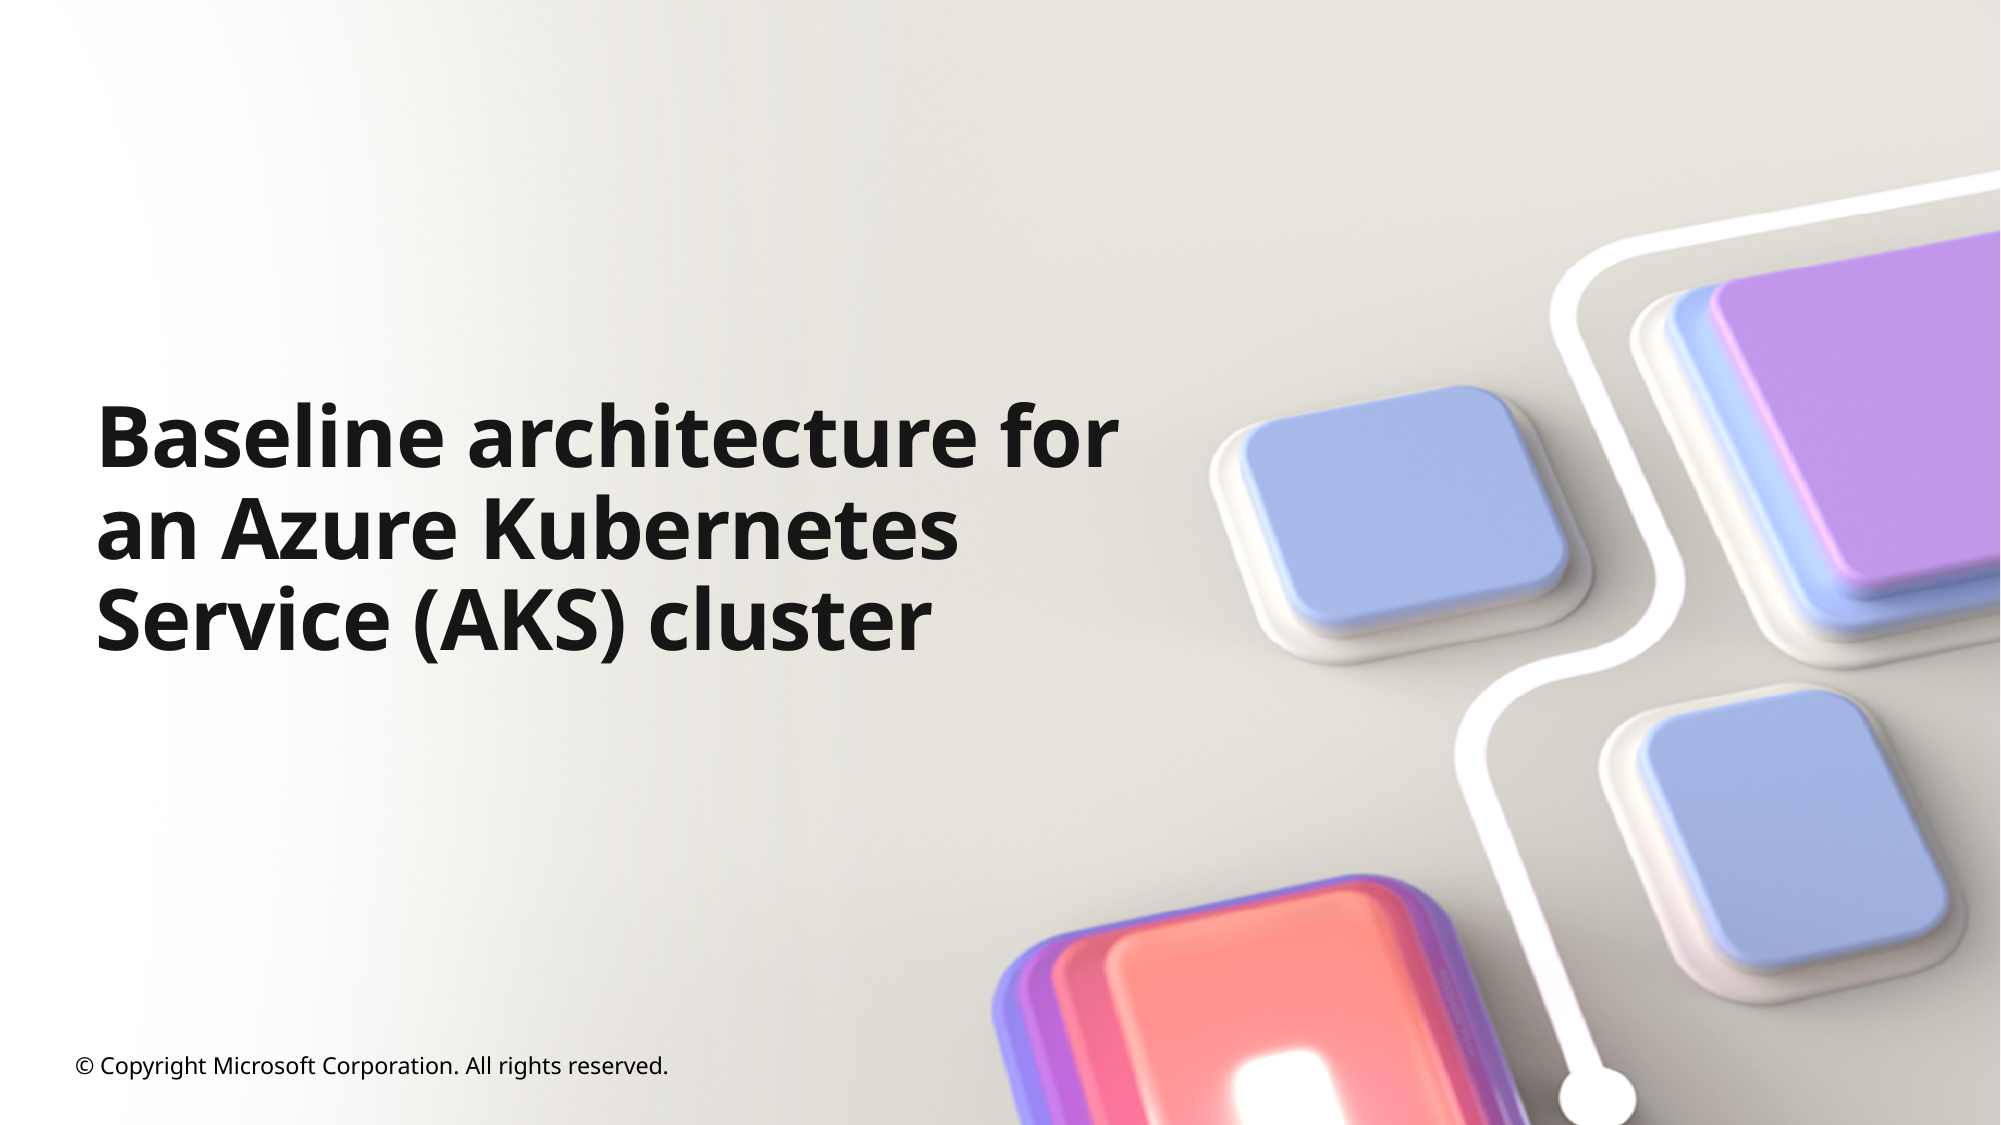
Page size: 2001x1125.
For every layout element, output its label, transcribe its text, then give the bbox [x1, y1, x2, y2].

title Baseline architecture for an Azure Kubernetes Service (AKS) cluster [95, 391, 1158, 670]
picture [0, 0, 2001, 1125]
